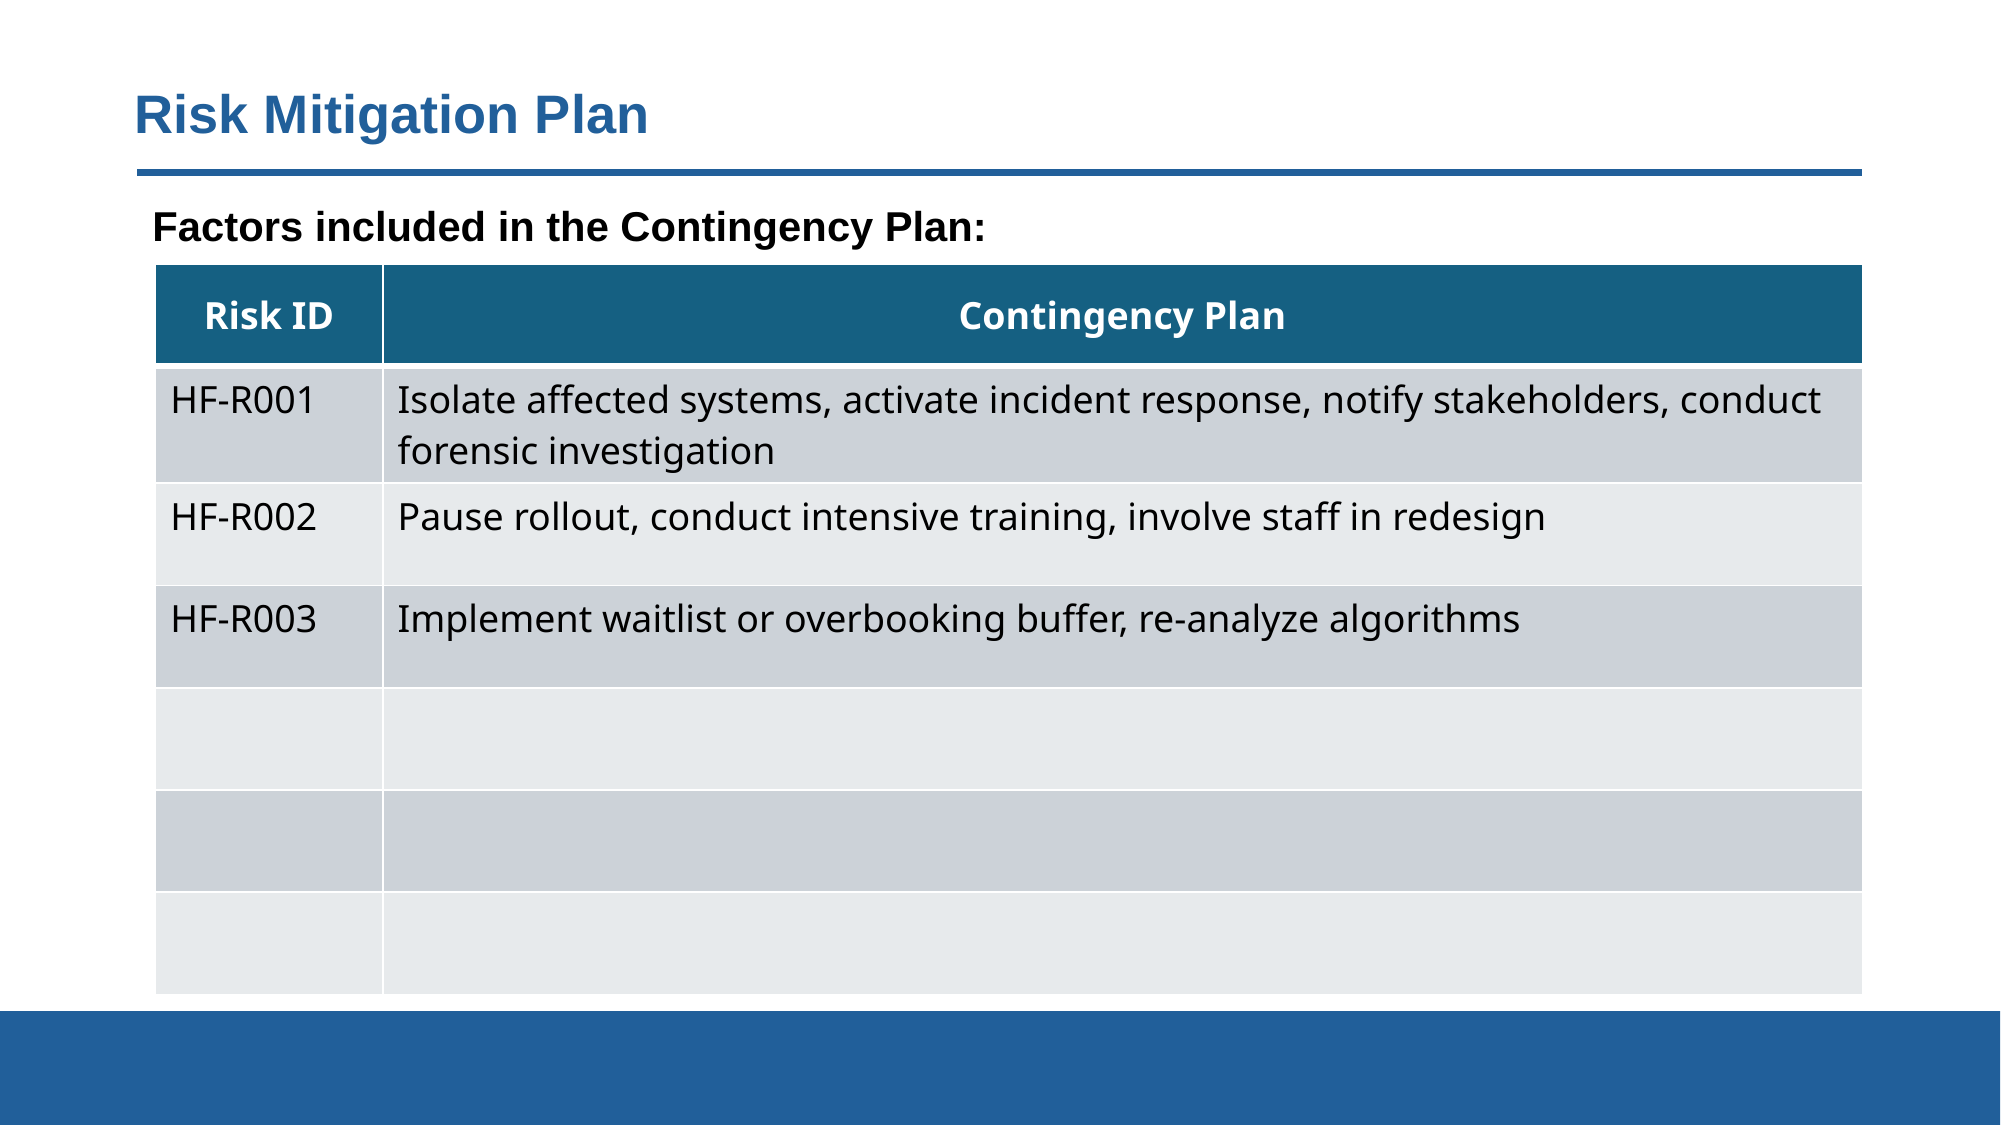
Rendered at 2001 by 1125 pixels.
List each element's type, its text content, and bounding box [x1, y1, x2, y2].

table_cell Pause rollout, conduct intensive training, involve staff in redesign [384, 484, 1862, 585]
table_cell [384, 893, 1862, 994]
list Factors included in the Contingency Plan: [137, 197, 1863, 264]
table_header Contingency Plan [384, 265, 1862, 363]
table_cell [156, 893, 382, 994]
table_cell [156, 689, 382, 789]
table_cell Isolate affected systems, activate incident response, notify stakeholders, conduct forensic investigation [384, 369, 1862, 482]
table_cell HF-R003 [156, 586, 382, 687]
table_cell HF-R002 [156, 484, 382, 585]
table_cell [384, 791, 1862, 891]
table_header Risk ID [156, 265, 382, 363]
table_cell HF-R001 [156, 369, 382, 482]
table_cell [384, 689, 1862, 789]
table_cell Implement waitlist or overbooking buffer, re-analyze algorithms [384, 586, 1862, 687]
title Risk Mitigation Plan [119, 59, 1845, 173]
table_cell [156, 791, 382, 891]
